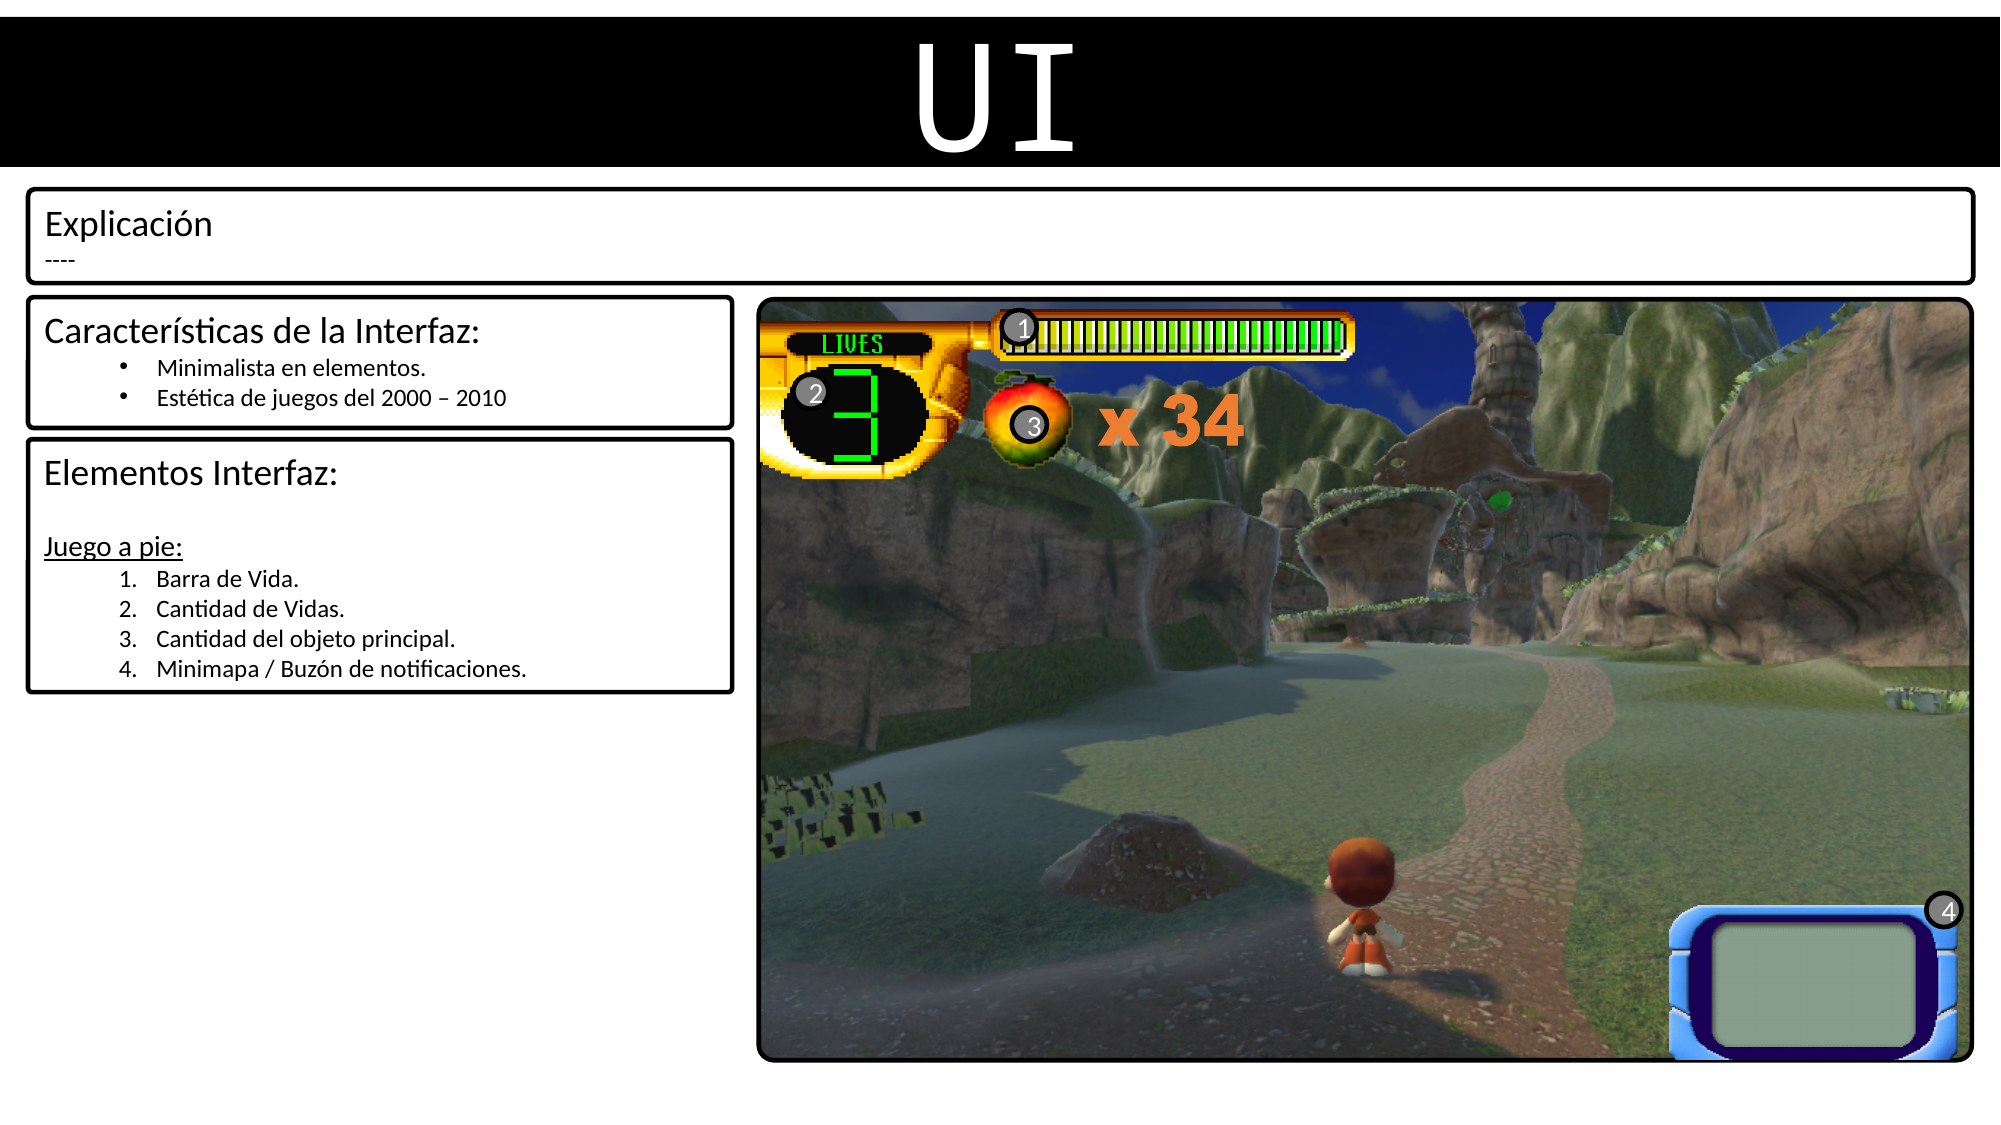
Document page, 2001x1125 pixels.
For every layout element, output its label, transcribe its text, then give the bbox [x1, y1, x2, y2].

text_box Características de la Interfaz: Minimalista en elementos. Estética de juegos del 2000 – 2010 [27, 296, 734, 430]
text_box Elementos Interfaz: Juego a pie: Barra de Vida. Cantidad de Vidas. Cantidad del objeto principal. Minimapa / Buzón de notificaciones. [27, 438, 734, 694]
picture [758, 299, 1972, 1061]
text_box Explicación ---- [26, 188, 1975, 285]
text_box UI [0, 16, 2000, 168]
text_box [760, 309, 1355, 479]
